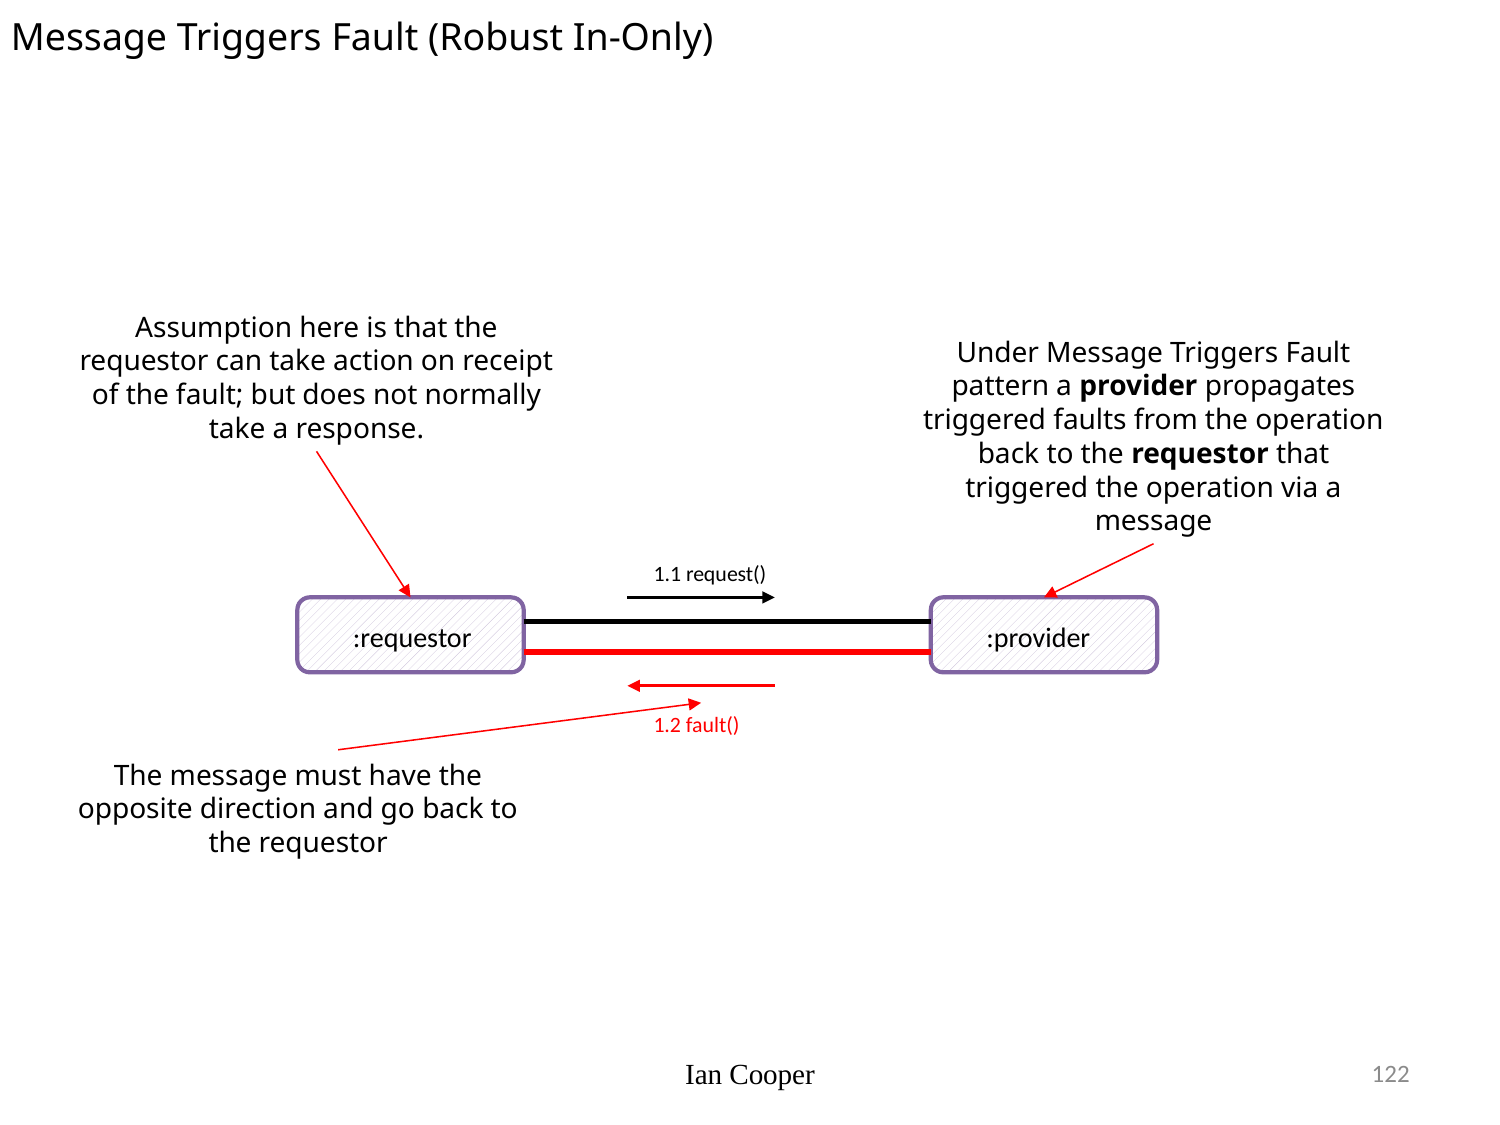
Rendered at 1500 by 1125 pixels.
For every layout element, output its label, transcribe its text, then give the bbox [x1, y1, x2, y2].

text_box :requestor [338, 612, 503, 661]
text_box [316, 452, 411, 598]
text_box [1043, 545, 1154, 598]
text_box Message Triggers Fault (Robust In-Only) [0, 1, 1500, 70]
text_box :provider [971, 612, 1117, 661]
text_box [928, 595, 1160, 675]
text_box 1.2 fault() [702, 702, 764, 744]
text_box 1.1 request() [638, 551, 816, 593]
slide_number 122 [1074, 1042, 1425, 1103]
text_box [337, 702, 702, 750]
text_box Under Message Triggers Fault pattern a provider propagates triggered faults from the operation back to the requestor that triggered the operation via a message [899, 326, 1408, 544]
footer Ian Cooper [512, 1042, 988, 1103]
text_box Assumption here is that the requestor can take action on receipt of the fault; but does not normally take a response. [62, 301, 571, 452]
text_box The message must have the opposite direction and go back to the requestor [44, 749, 552, 866]
text_box [295, 595, 526, 675]
